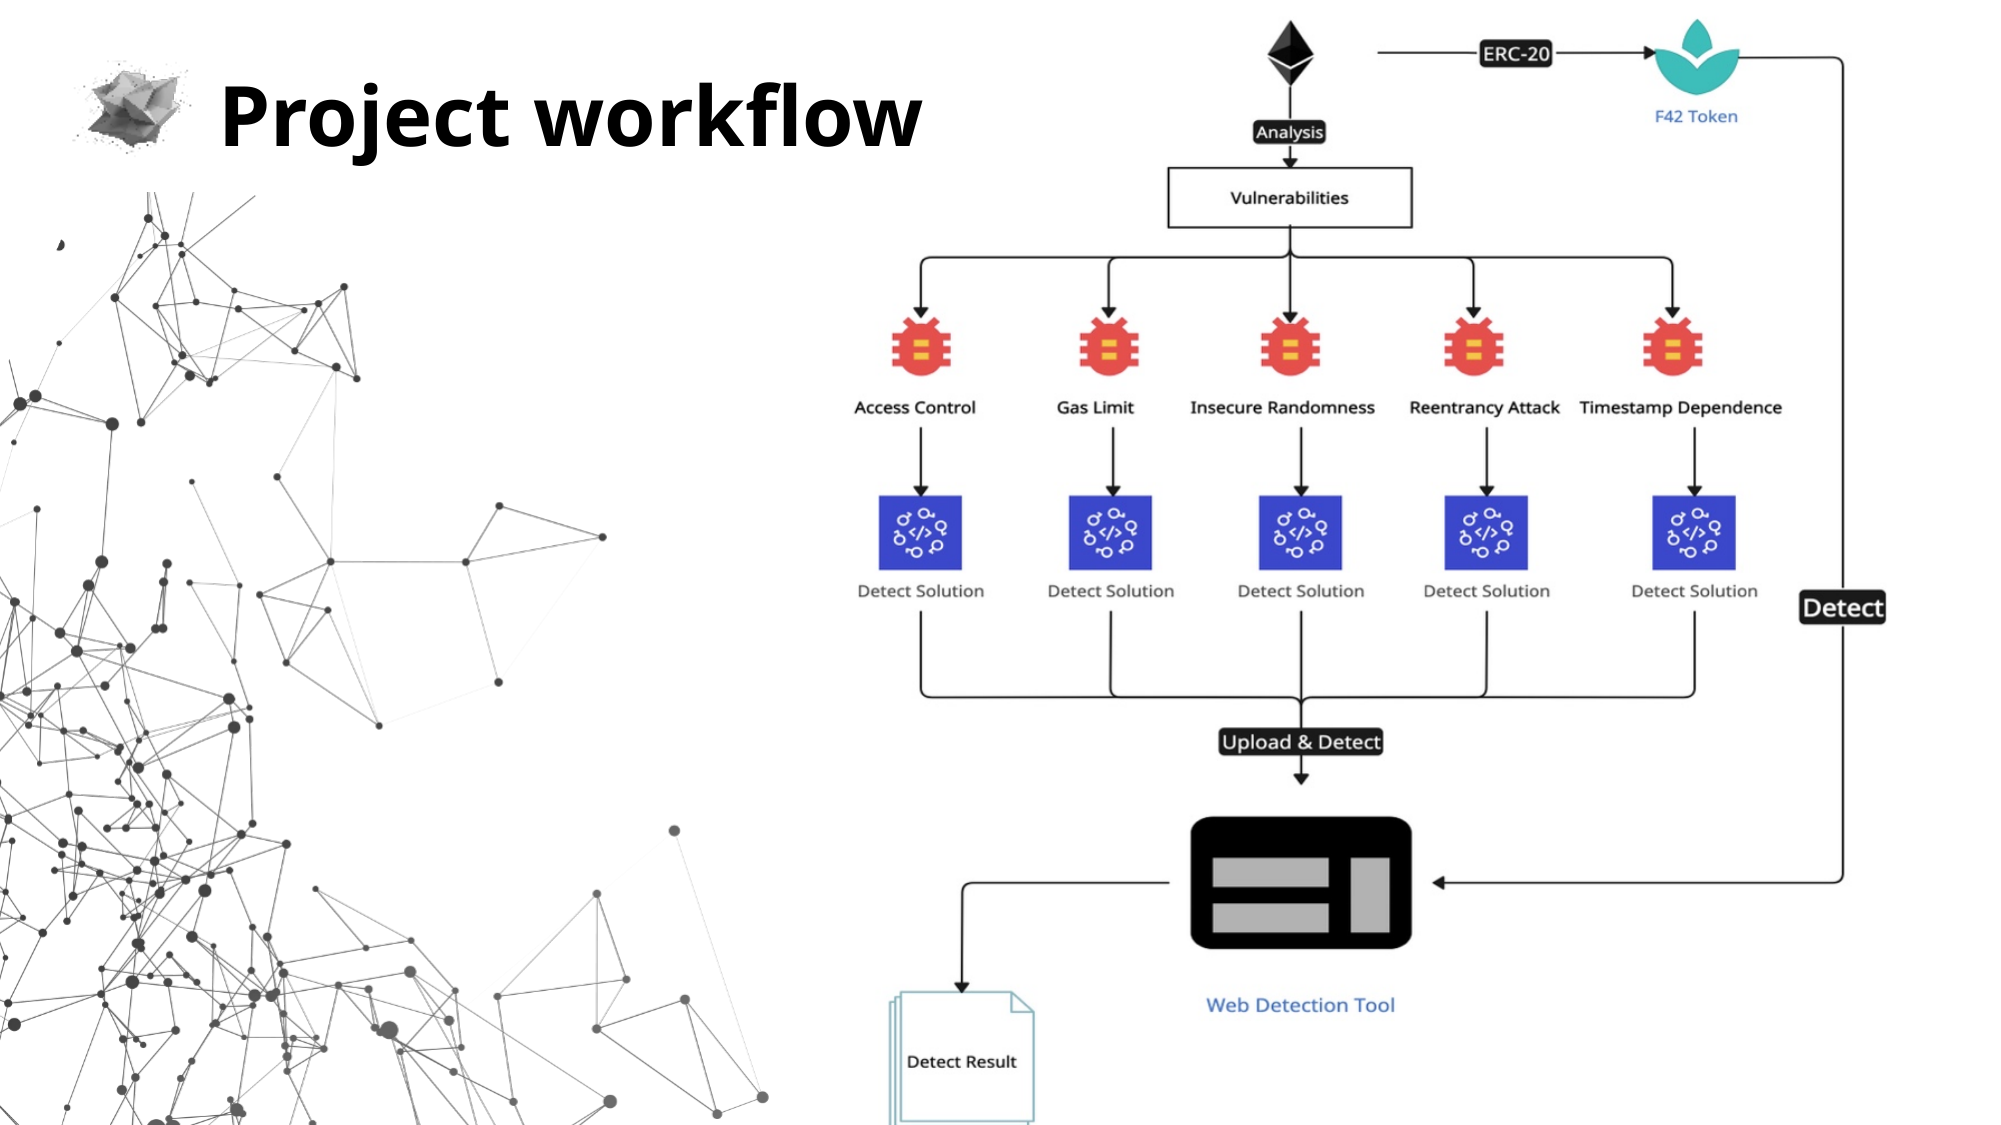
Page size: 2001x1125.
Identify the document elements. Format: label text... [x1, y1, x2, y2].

picture [0, 0, 1907, 1125]
text_box Project workflow [204, 55, 733, 171]
picture [60, 37, 204, 181]
